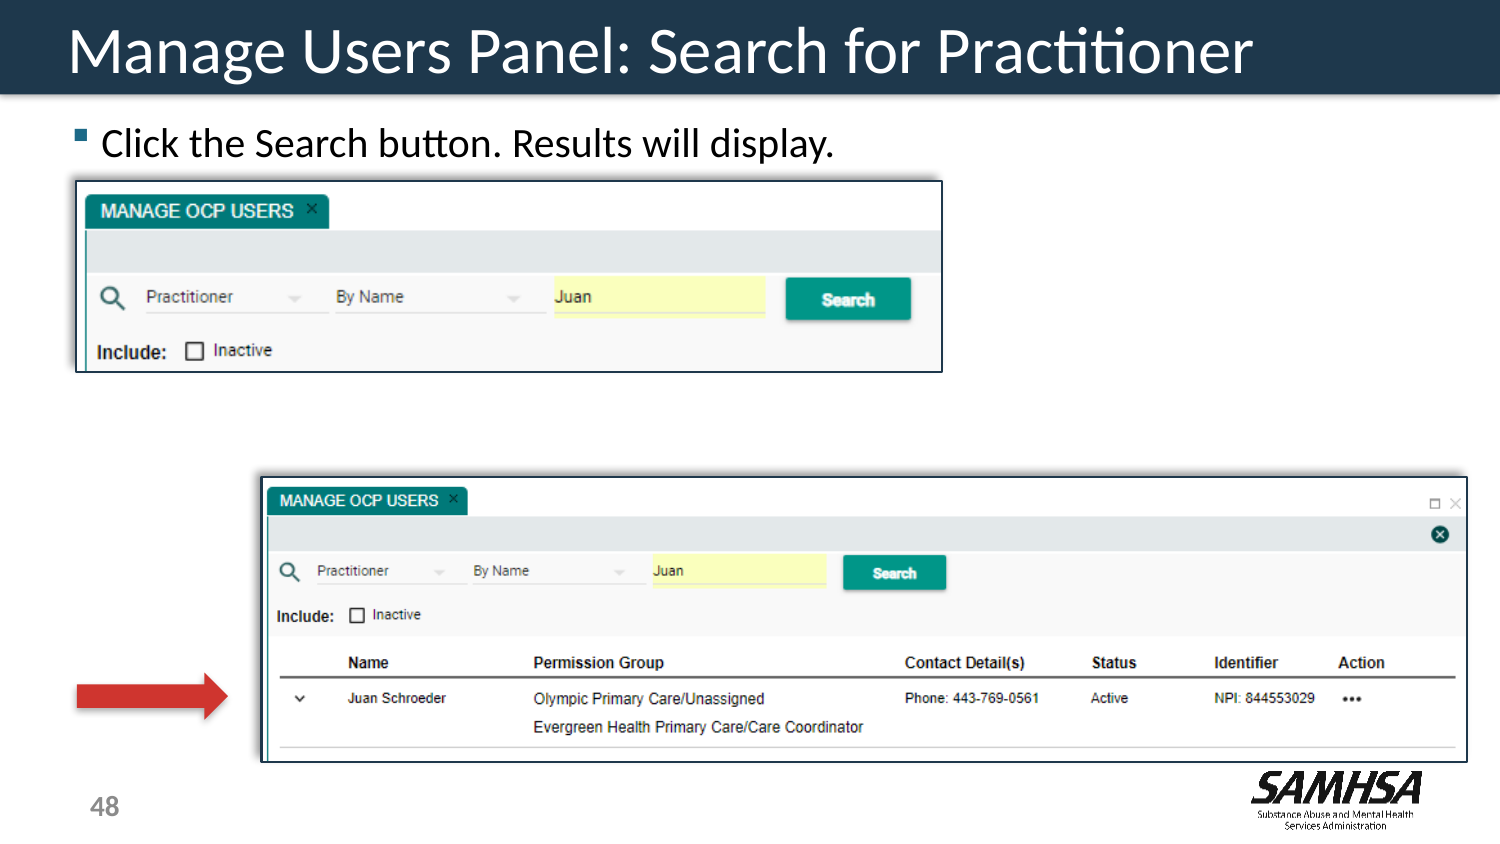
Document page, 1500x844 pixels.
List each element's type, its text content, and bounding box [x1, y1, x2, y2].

picture [1249, 771, 1425, 835]
title Manage Users Panel: Search for Practitioner [52, 8, 1425, 86]
picture [262, 477, 1466, 762]
text_box [76, 671, 229, 721]
picture [76, 182, 942, 372]
slide_number 48 [75, 782, 413, 827]
list Click the Search button. Results will display. [56, 110, 1407, 172]
